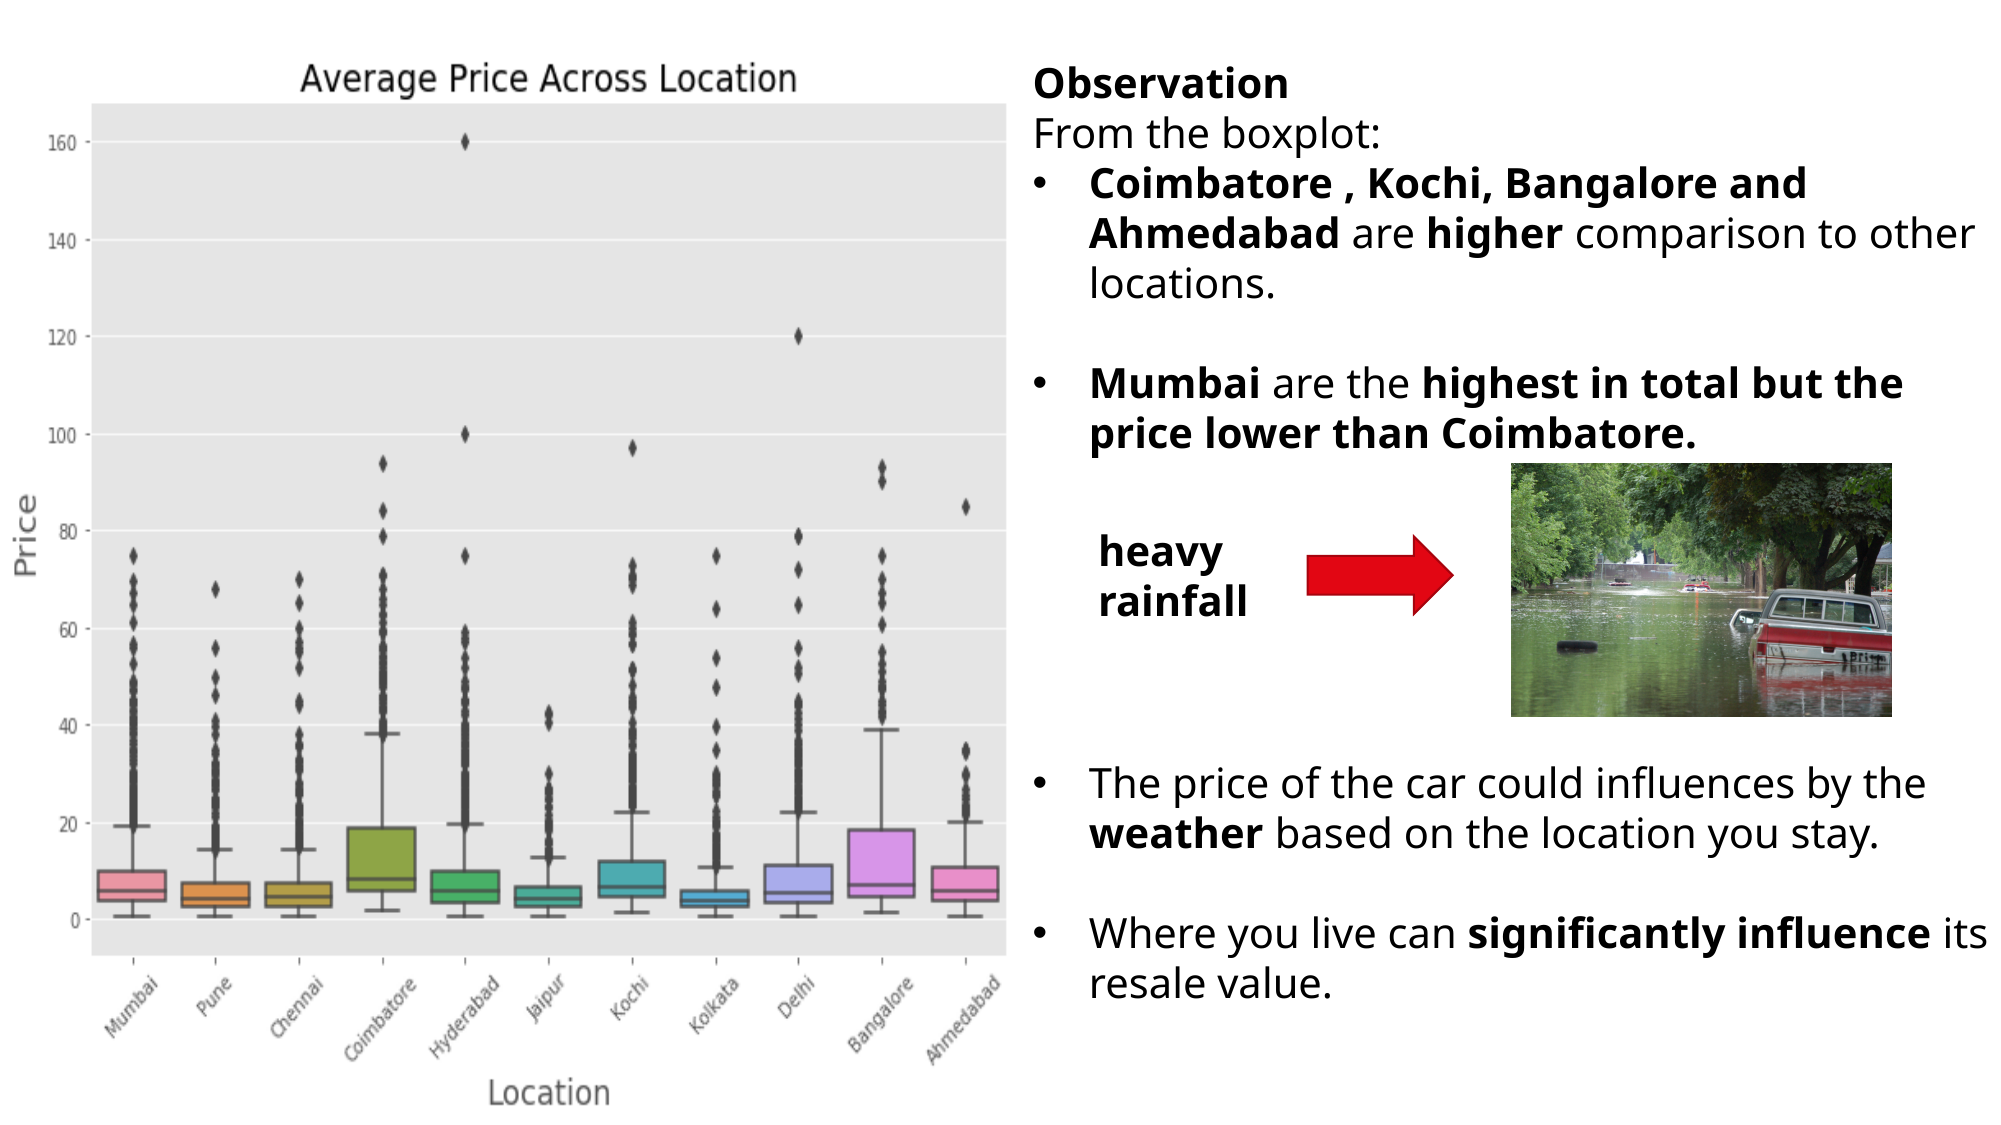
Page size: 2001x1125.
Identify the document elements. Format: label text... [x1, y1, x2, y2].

picture [1511, 463, 1892, 717]
text_box Observation From the boxplot: Coimbatore , Kochi, Bangalore and Ahmedabad are higher comparison to other locations. Mumbai are the highest in total but the price lower than Coimbatore. The price of the car could influences by the weather based on the location you stay. Where you live can significantly influence its resale value. [1018, 49, 2000, 1015]
text_box heavy rainfall [1083, 517, 1308, 633]
text_box [1306, 533, 1455, 617]
picture [0, 49, 1018, 1125]
